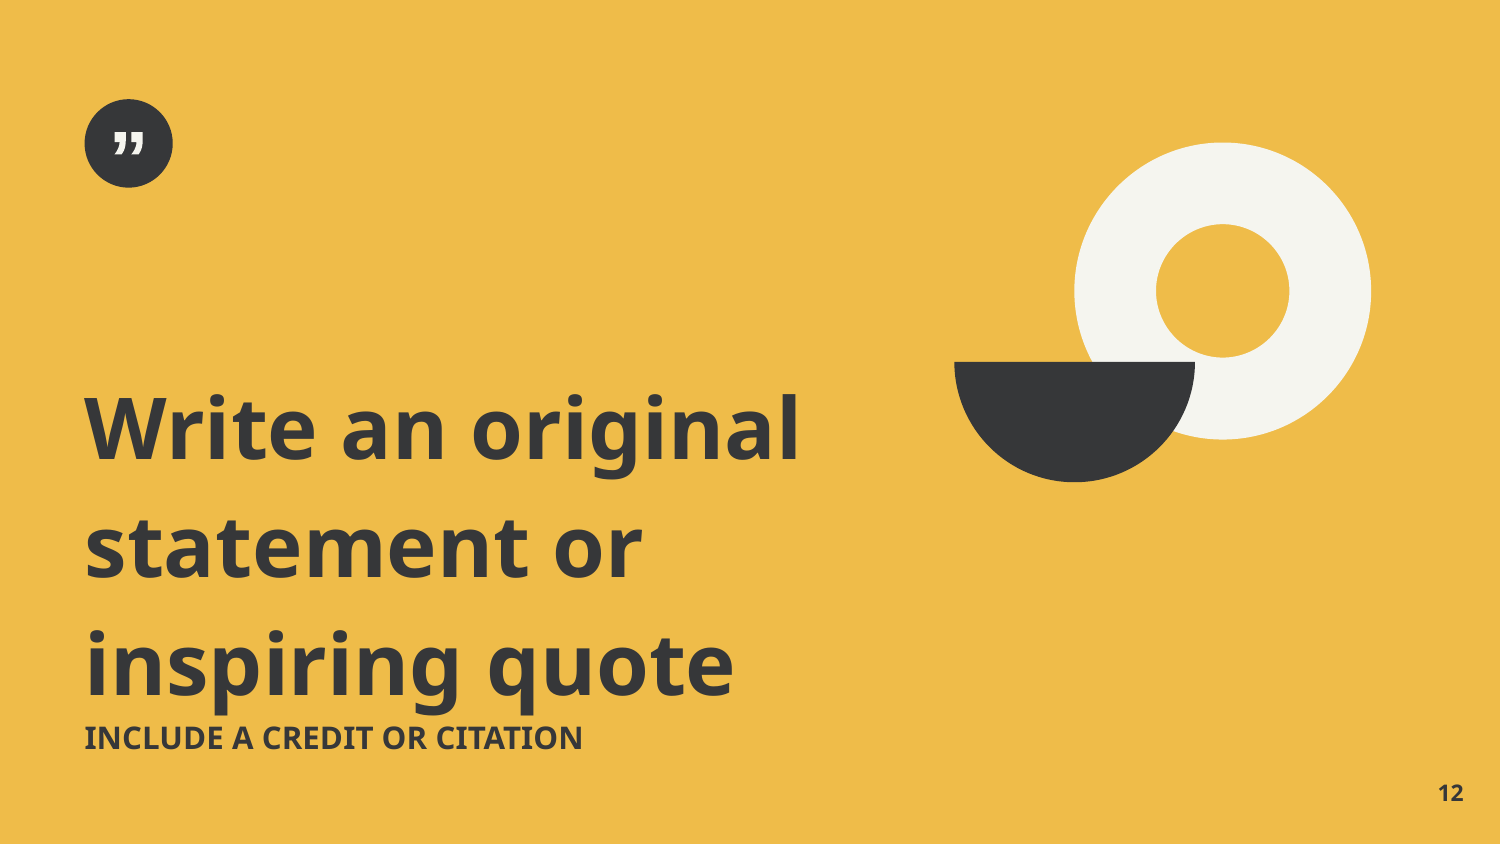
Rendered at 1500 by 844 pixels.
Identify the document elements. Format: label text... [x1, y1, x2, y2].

list Write an original statement or inspiring quote INCLUDE A CREDIT OR CITATION [84, 370, 870, 756]
slide_number 12 [1374, 779, 1464, 809]
